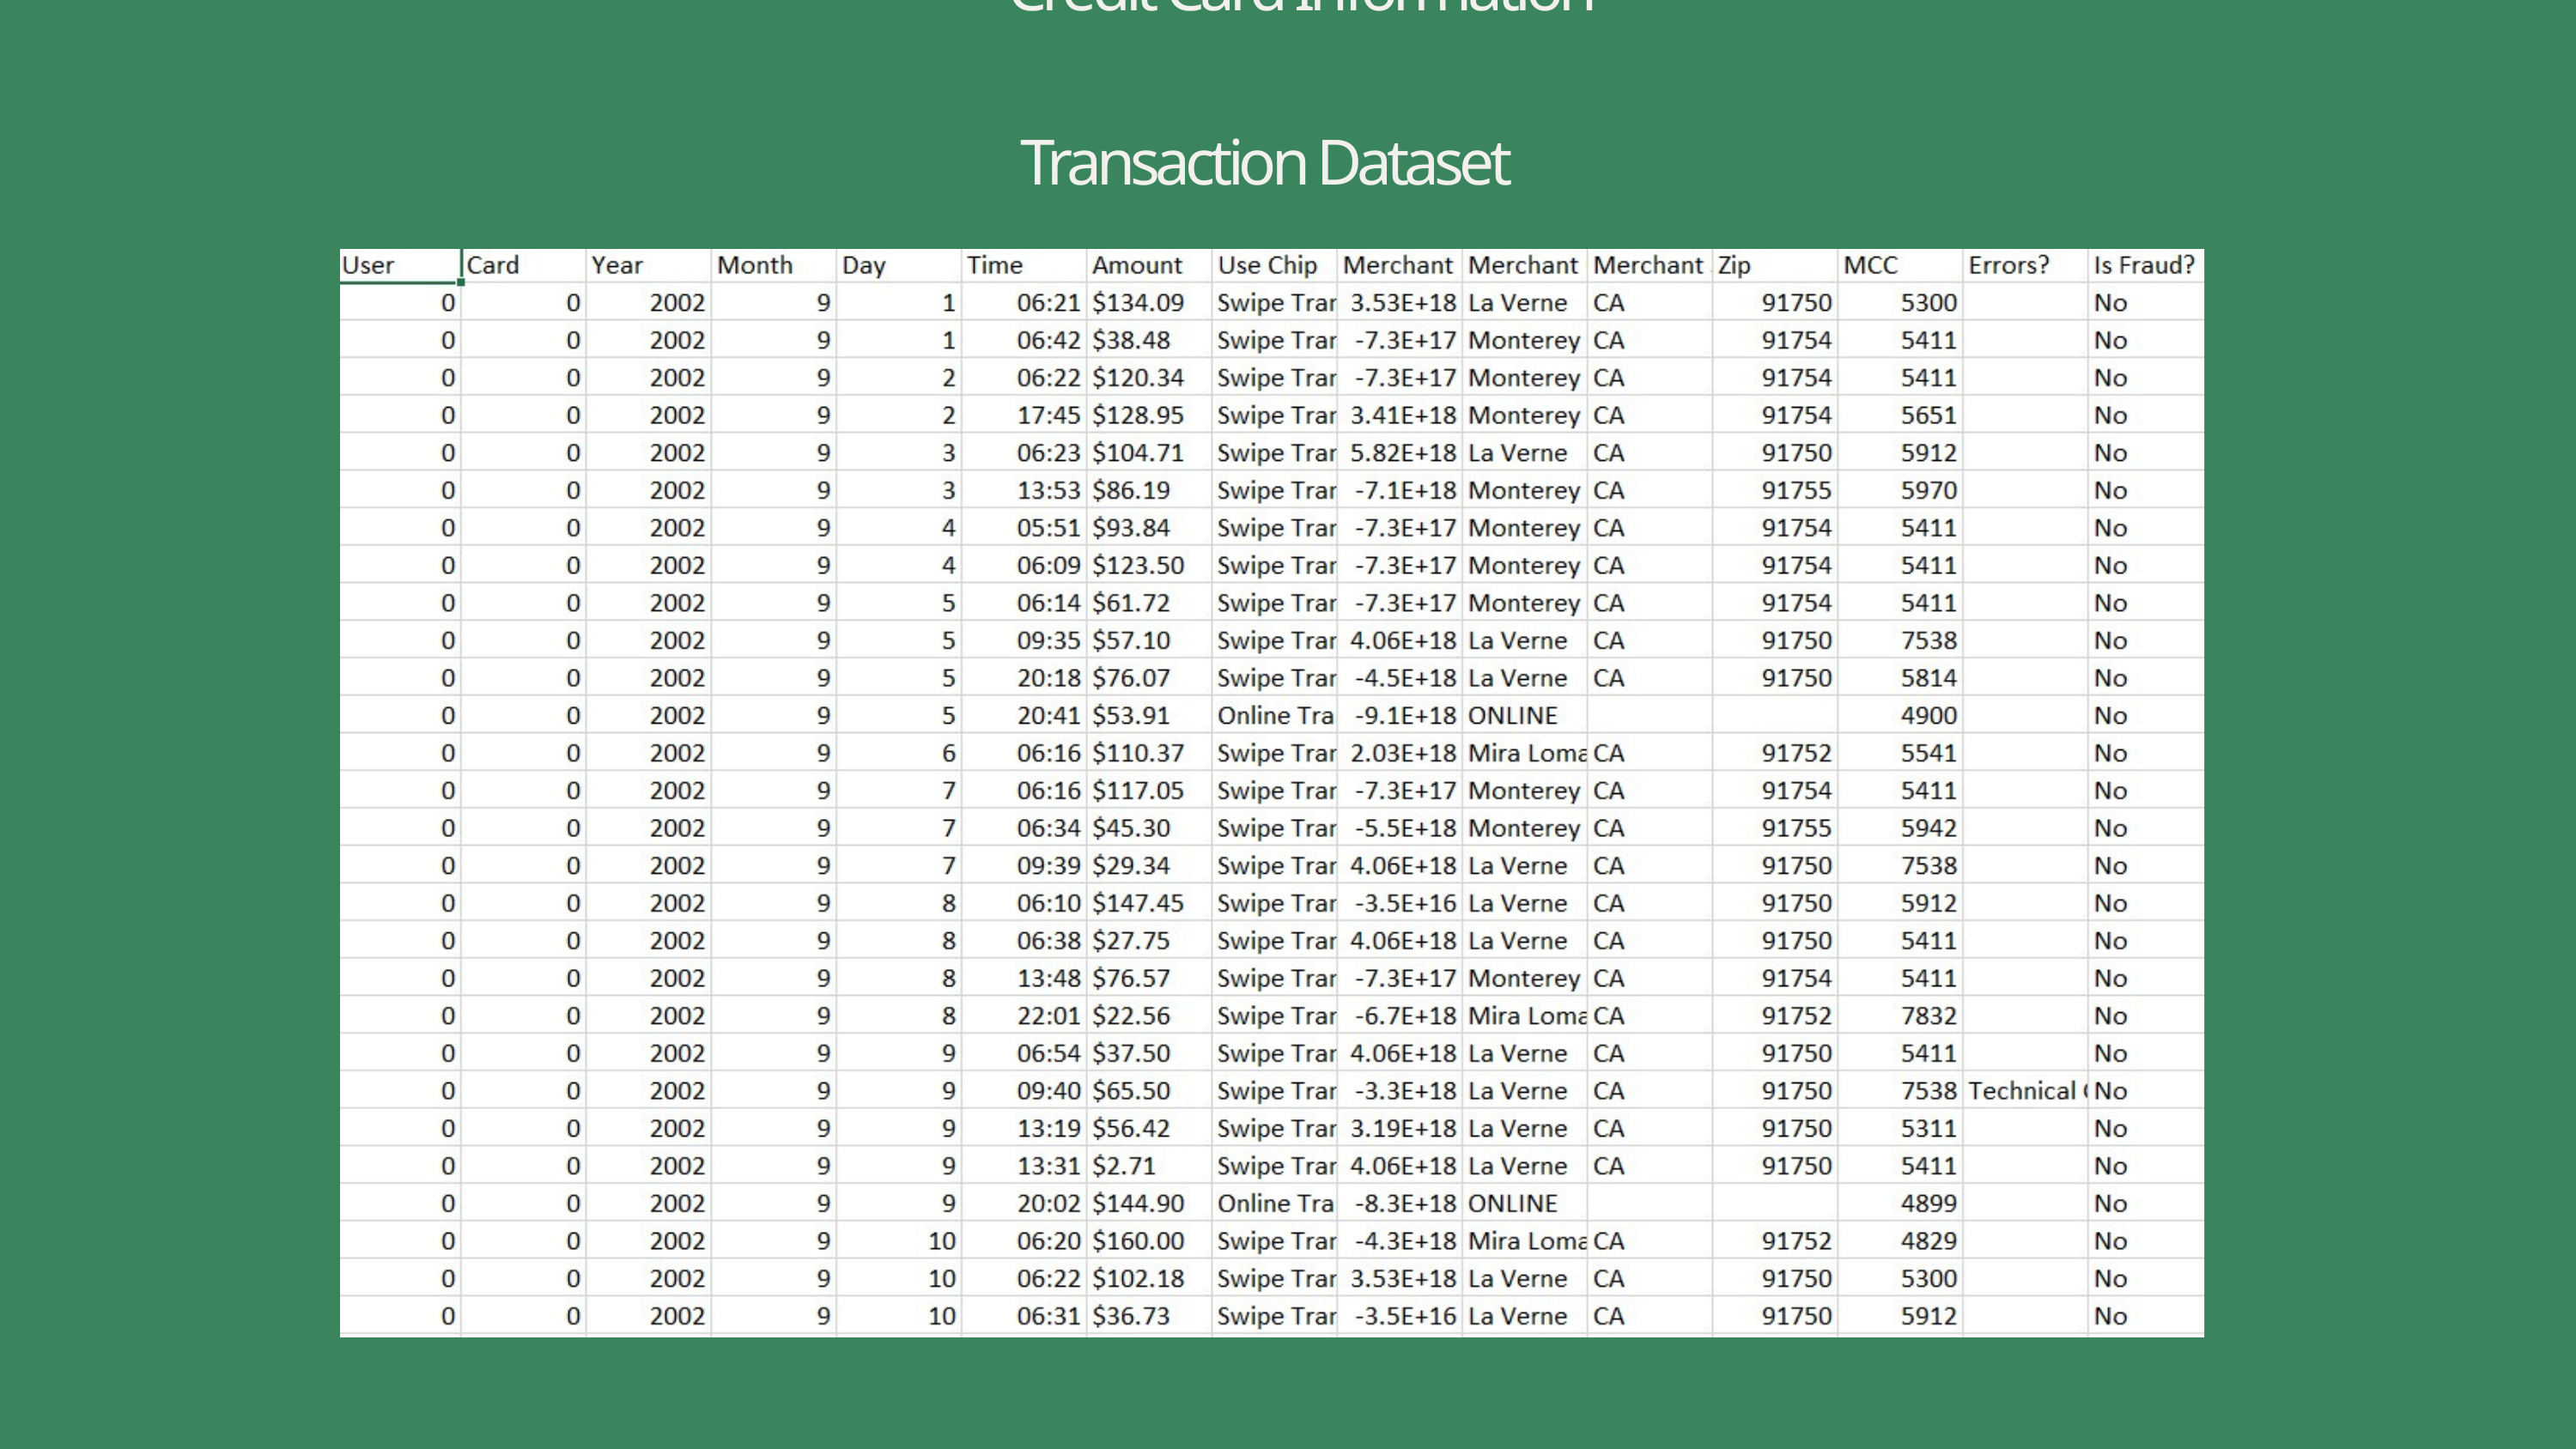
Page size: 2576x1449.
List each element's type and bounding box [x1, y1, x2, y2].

text_box [0, 0, 2576, 1449]
